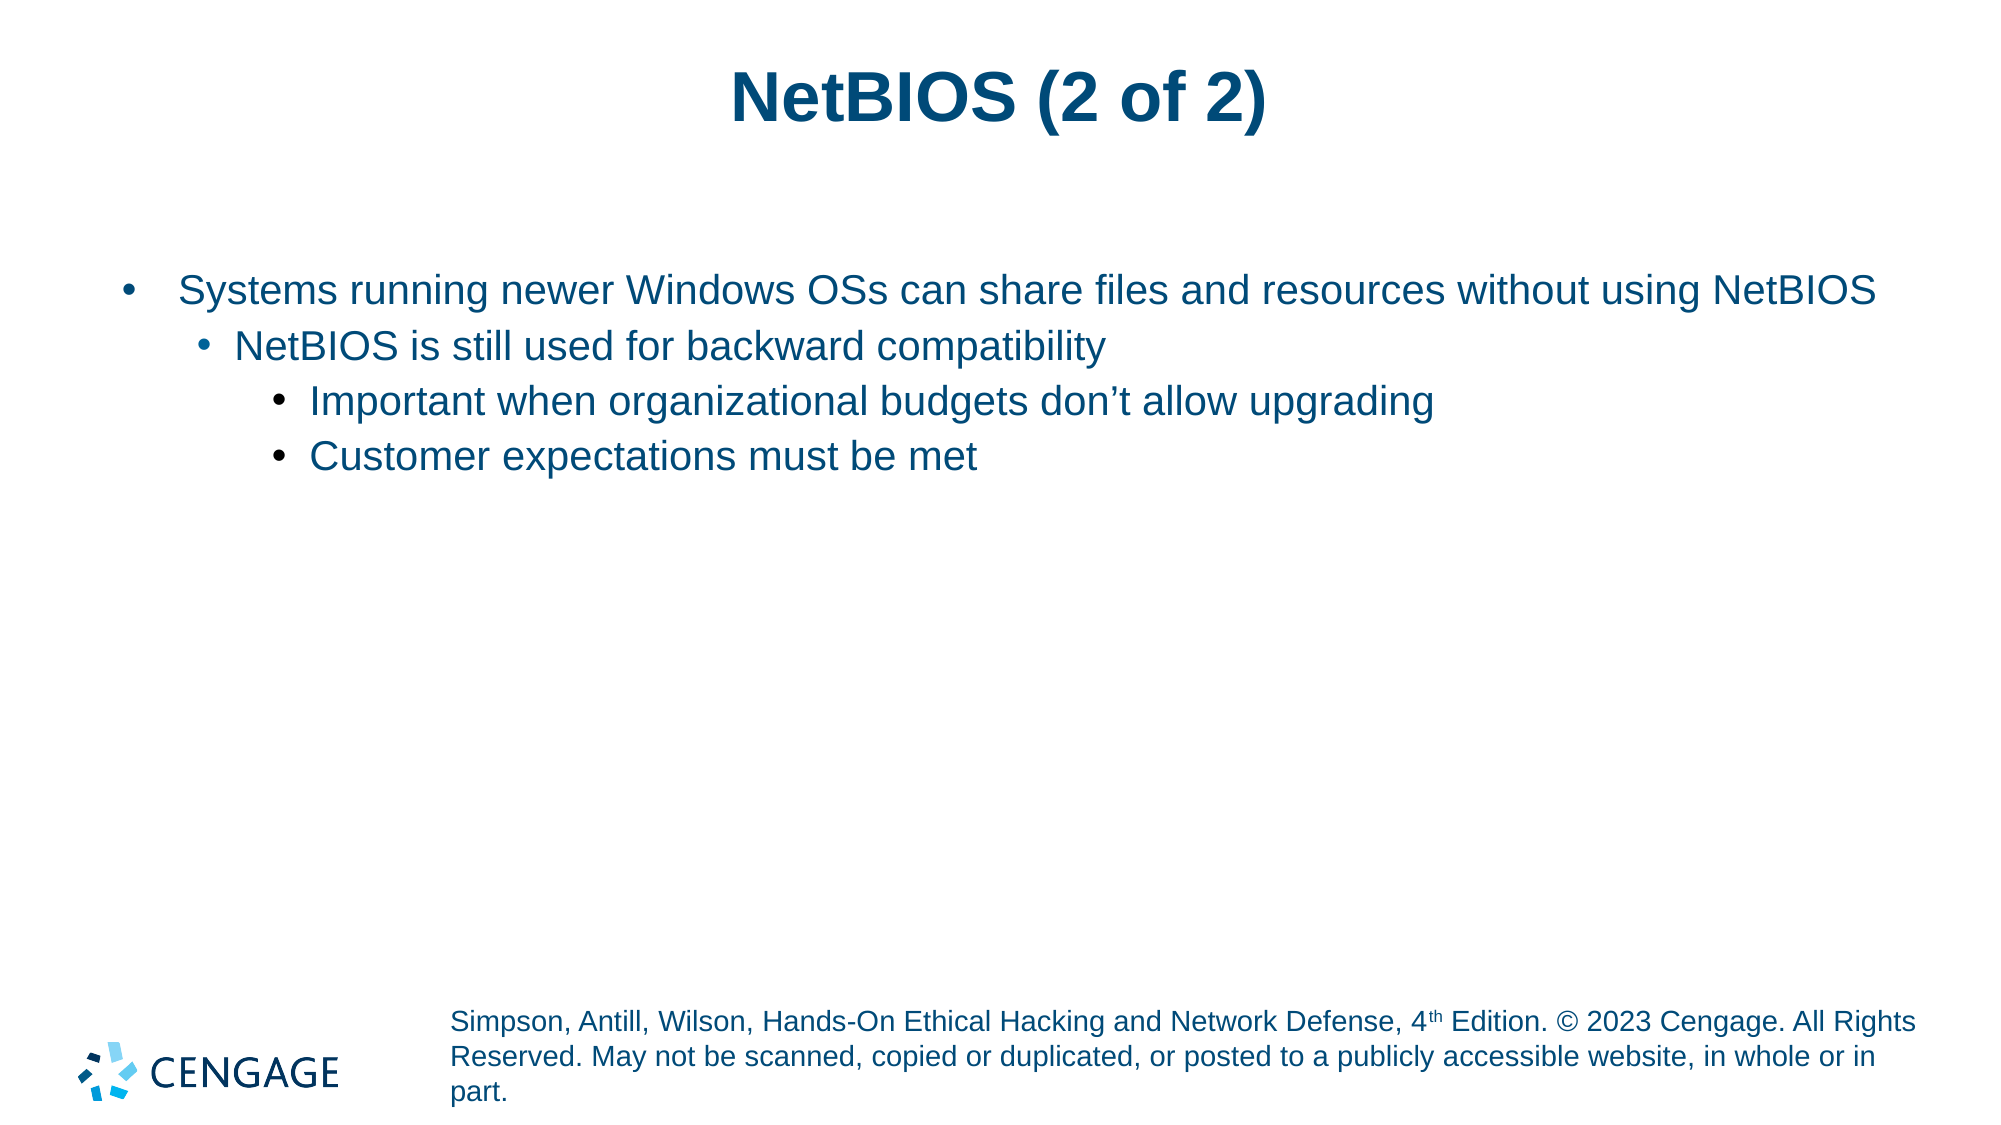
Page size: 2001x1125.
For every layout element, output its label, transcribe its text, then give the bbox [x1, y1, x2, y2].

picture [78, 1042, 338, 1101]
list Systems running newer Windows OSs can share files and resources without using NetBIOS NetBIOS is still used for backward compatibility Important when organizational budgets don’t allow upgrading Customer expectations must be met [121, 268, 1880, 990]
title NetBIOS (2 of 2) [137, 59, 1863, 171]
